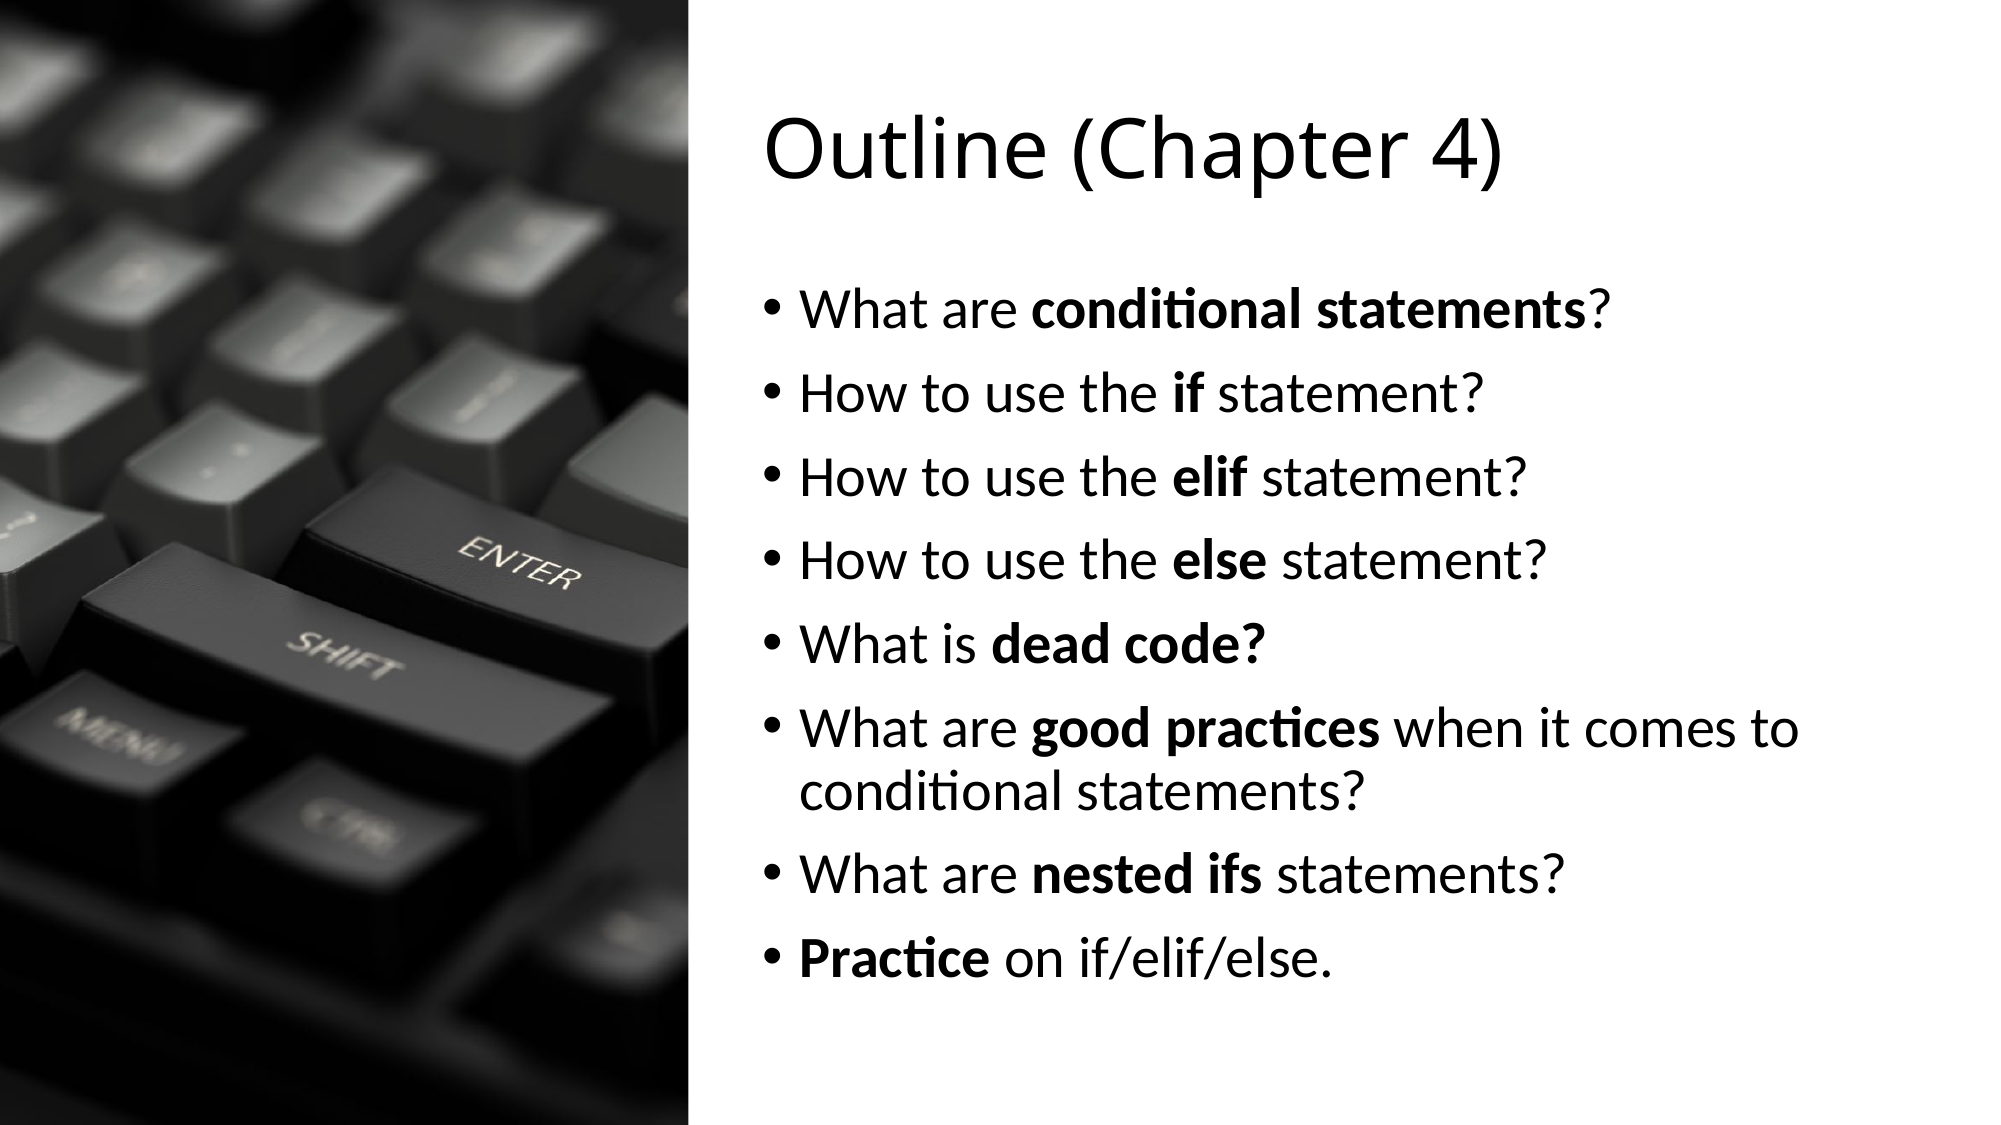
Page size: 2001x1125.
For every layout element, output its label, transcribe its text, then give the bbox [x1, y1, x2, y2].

list What are conditional statements? How to use the if statement? How to use the elif statement? How to use the else statement? What is dead code? What are good practices when it comes to conditional statements? What are nested ifs statements? Practice on if/elif/else. [746, 270, 1955, 1092]
picture [0, 0, 689, 1125]
title Outline (Chapter 4) [746, 66, 1863, 205]
